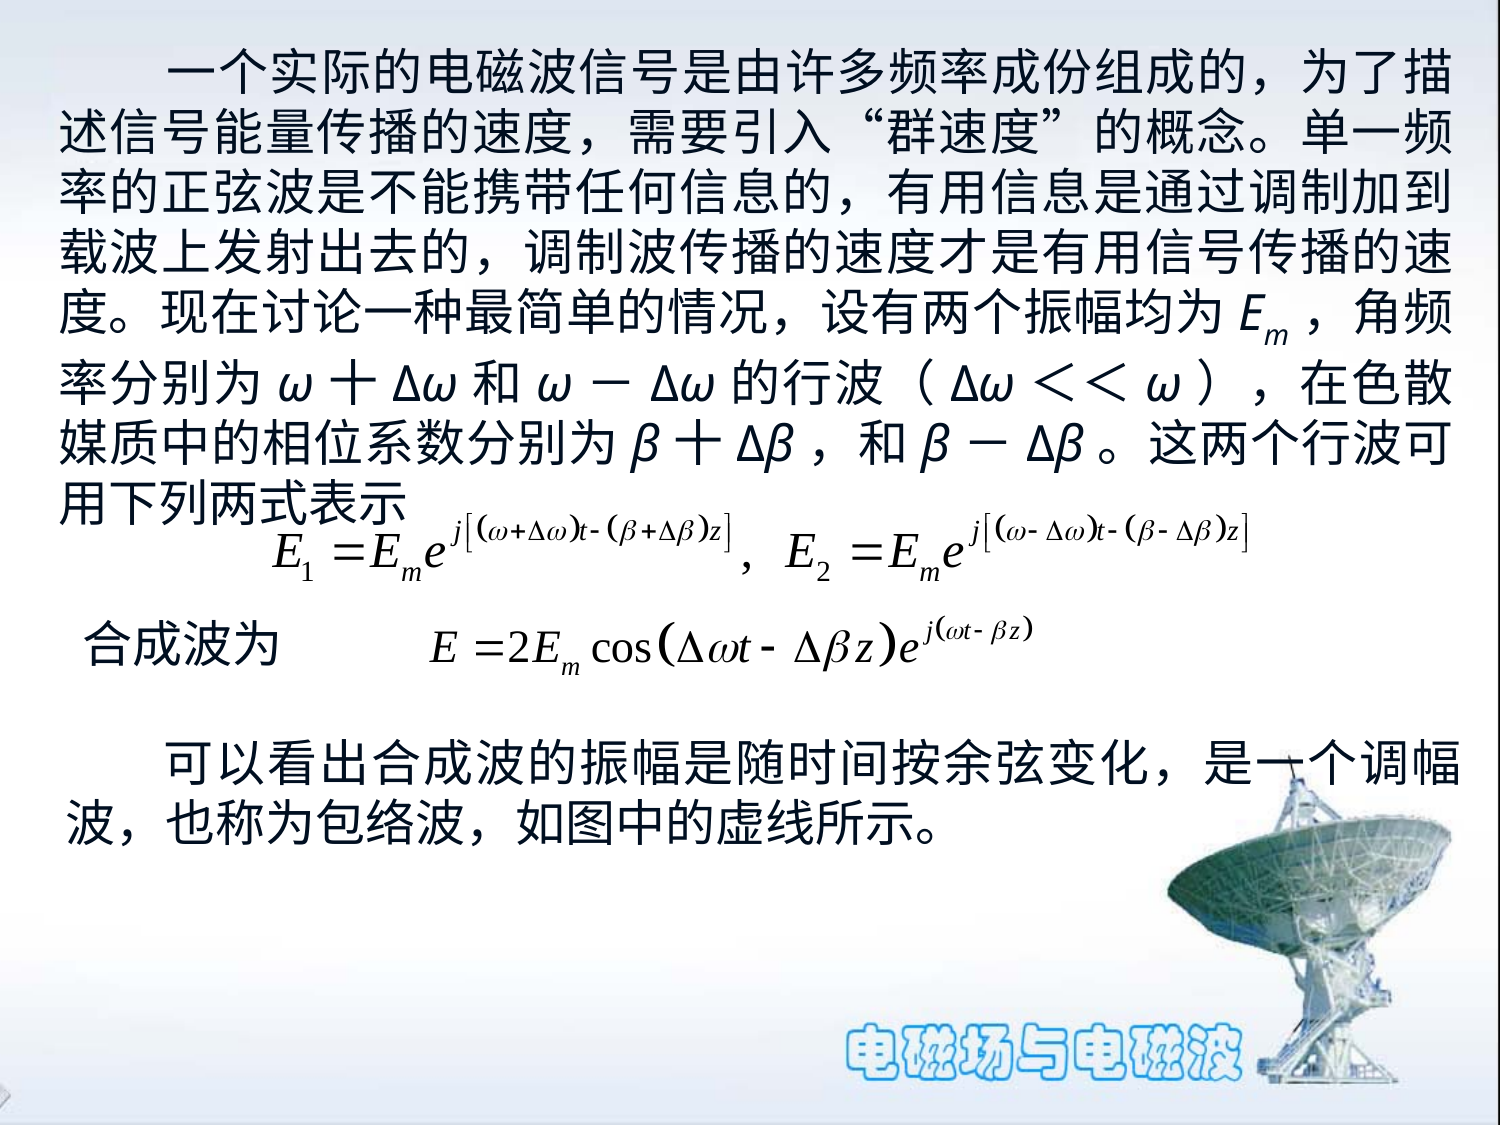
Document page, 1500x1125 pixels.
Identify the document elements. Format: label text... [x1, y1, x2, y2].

picture [0, 0, 1500, 1125]
text_box 可以看出合成波的振幅是随时间按余弦变化，是一个调幅波，也称为包络波，如图中的虚线所示。 [50, 724, 1476, 859]
text_box 合成波为 [23, 604, 1449, 680]
text_box 一个实际的电磁波信号是由许多频率成份组成的，为了描述信号能量传播的速度，需要引入“群速度”的概念。单一频率的正弦波是不能携带任何信息的，有用信息是通过调制加到载波上发射出去的，调制波传播的速度才是有用信号传播的速度。现在讨论一种最简单的情况，设有两个振幅均为Em，角频率分别为ω十Δω和ω－Δω的行波（Δω＜＜ω），在色散媒质中的相位系数分别为β十Δβ，和β－Δβ。这两个行波可用下列两式表示 [43, 32, 1469, 539]
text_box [421, 608, 1083, 691]
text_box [263, 504, 1264, 594]
